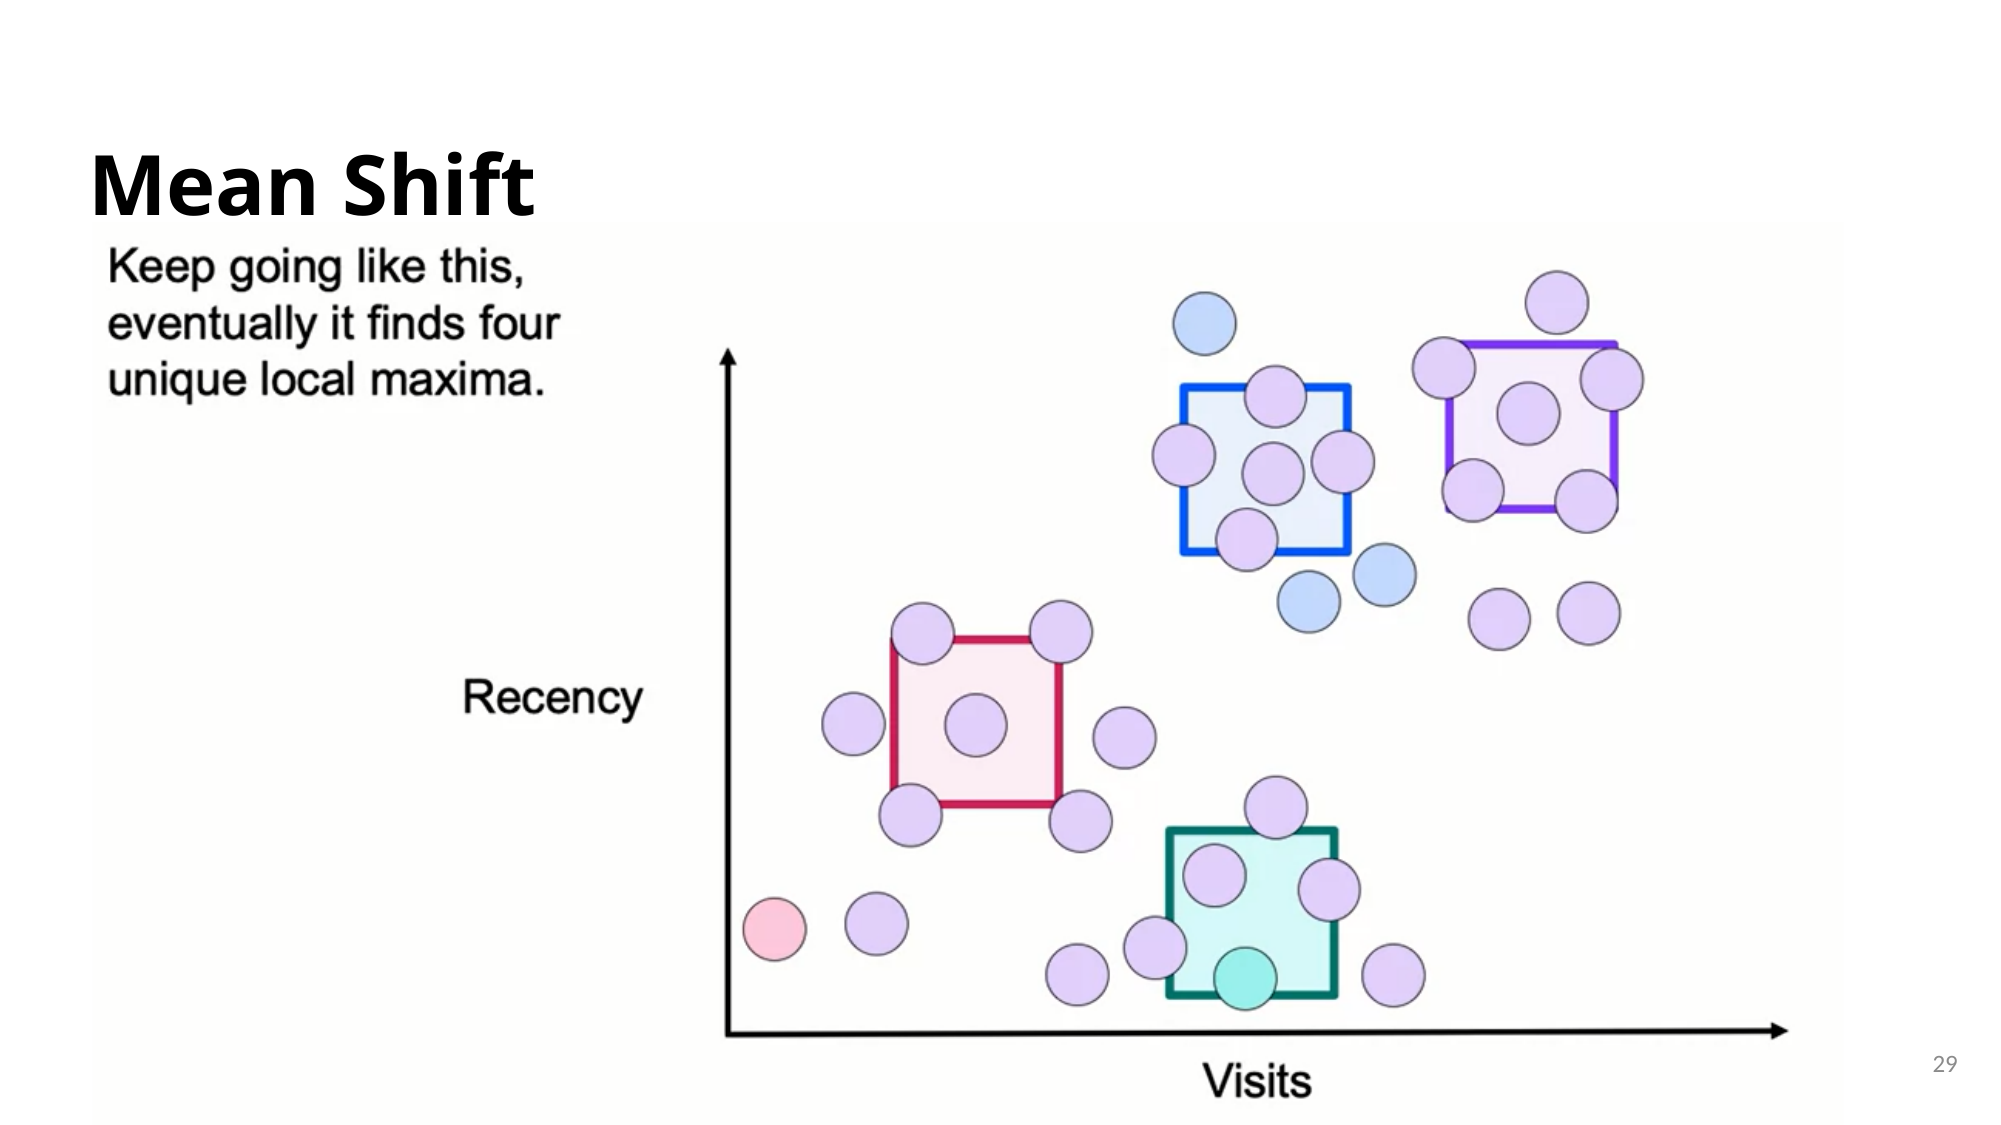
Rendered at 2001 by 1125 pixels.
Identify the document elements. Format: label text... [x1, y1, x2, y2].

slide_number 29 [1853, 1019, 1974, 1106]
picture [92, 222, 1844, 1125]
title Mean Shift [68, 97, 1932, 223]
